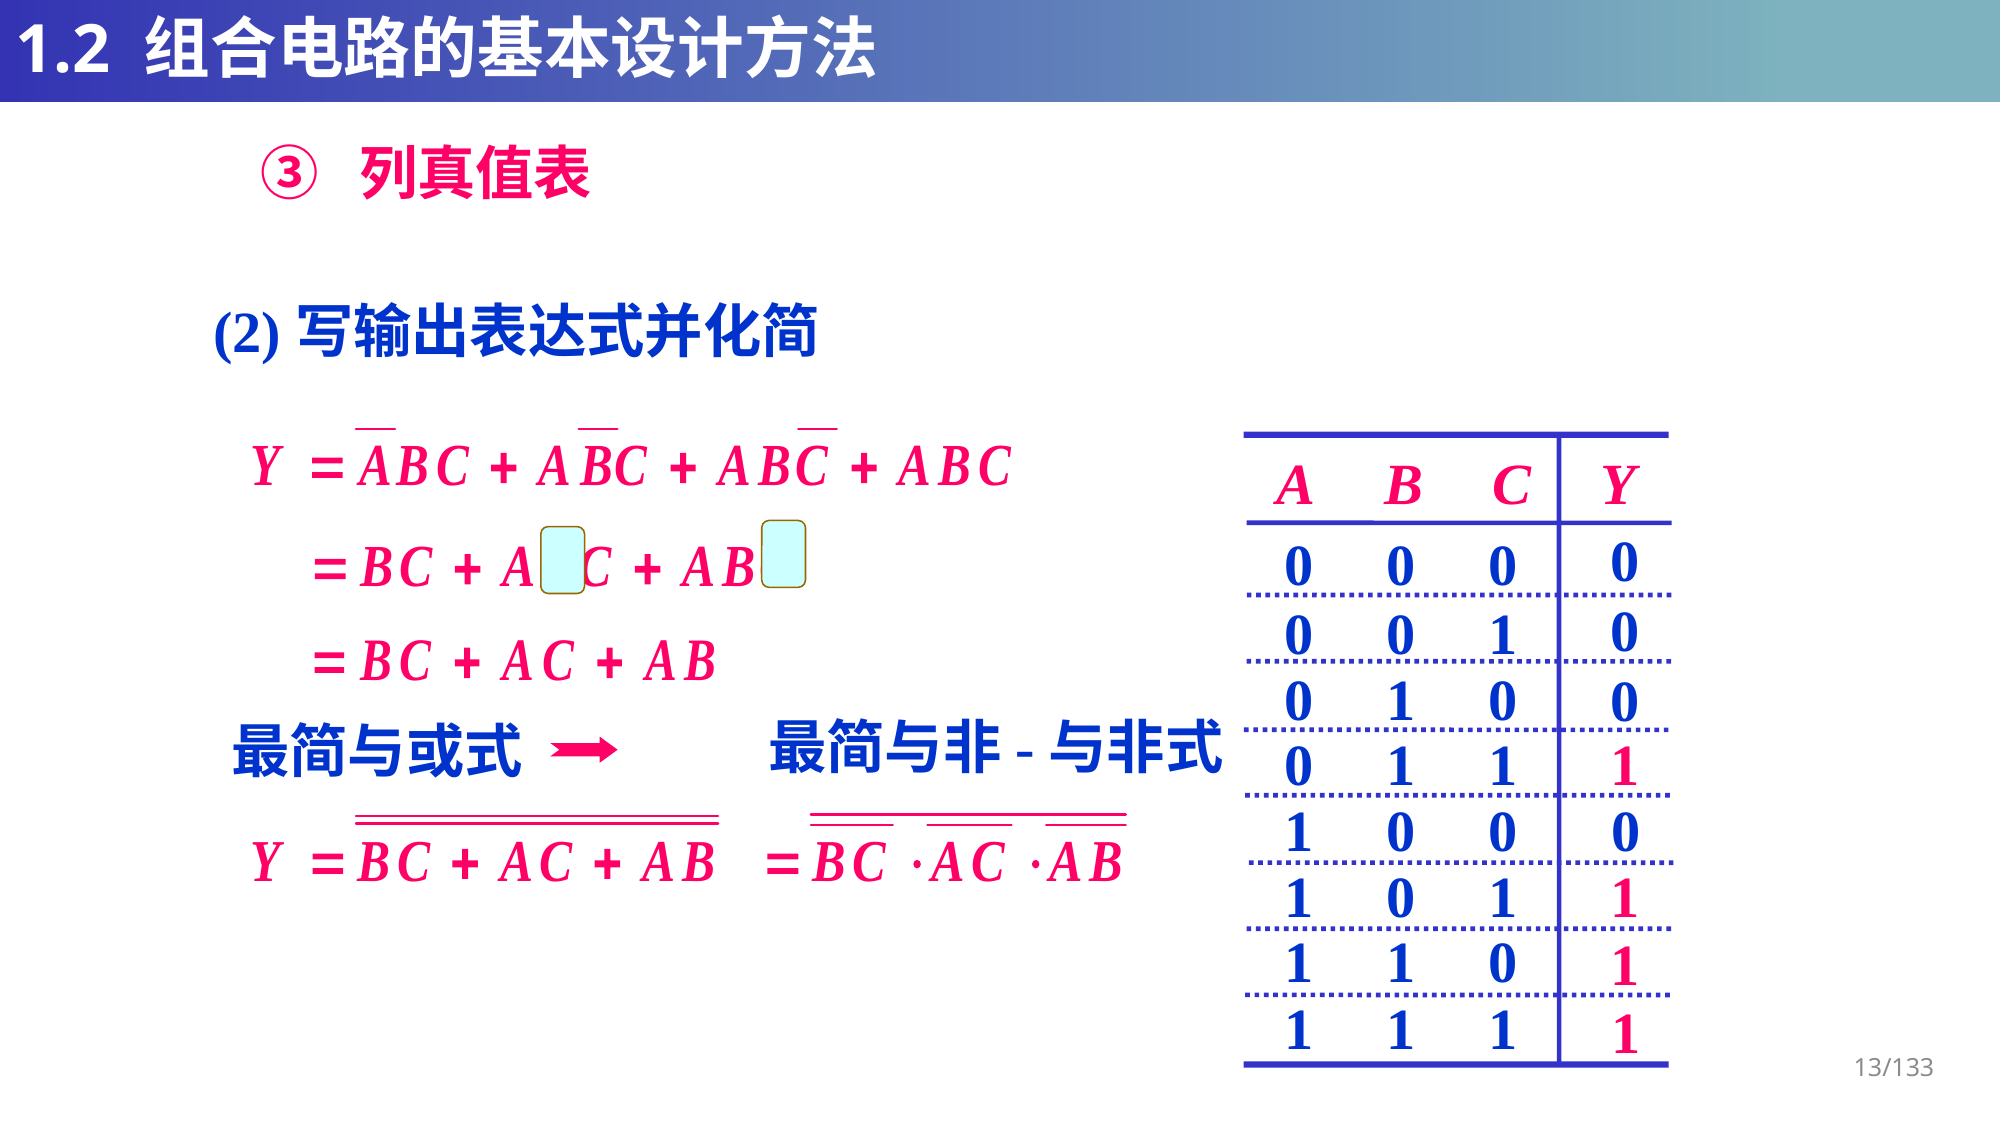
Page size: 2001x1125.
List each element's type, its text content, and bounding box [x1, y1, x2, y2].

text_box ③ 列真值表 [245, 129, 921, 214]
text_box (2)写输出表达式并化简 [198, 287, 1013, 372]
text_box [301, 517, 809, 599]
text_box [301, 625, 731, 692]
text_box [753, 801, 1135, 893]
slide_number 13/133 [1797, 1038, 1950, 1099]
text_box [247, 801, 725, 893]
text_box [247, 415, 1025, 497]
text_box 最简与或式 [216, 707, 876, 792]
text_box 最简与非-与非式 [753, 702, 1243, 788]
title 1.2 组合电路的基本设计方法 [0, 0, 2000, 102]
text_box 1 [1597, 1068, 1656, 1073]
text_box [552, 738, 617, 762]
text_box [1243, 433, 1674, 1065]
